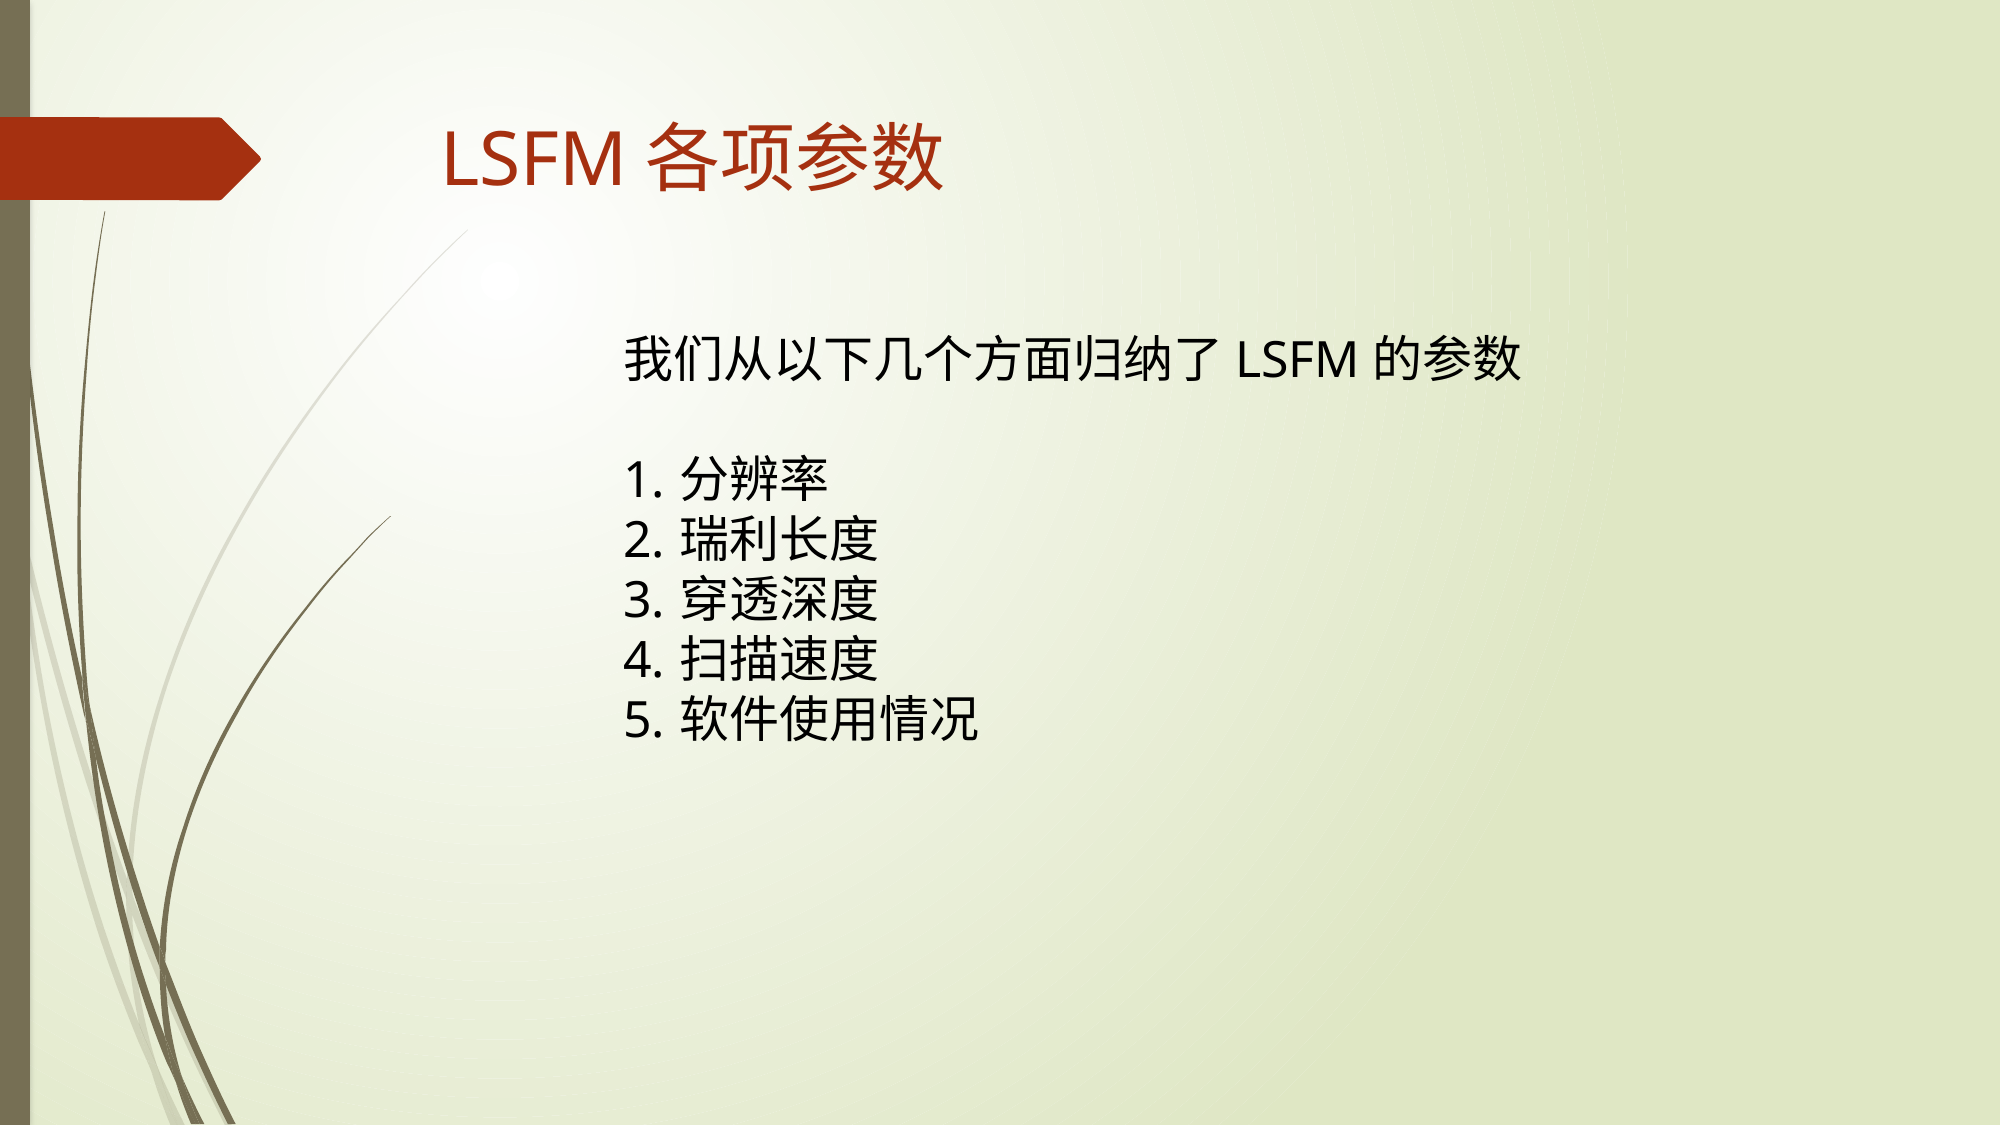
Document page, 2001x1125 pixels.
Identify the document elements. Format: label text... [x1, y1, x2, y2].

text_box 我们从以下几个方面归纳了LSFM的参数 分辨率 瑞利长度 穿透深度 扫描速度 软件使用情况 [608, 320, 1538, 800]
title LSFM各项参数 [425, 102, 1888, 227]
